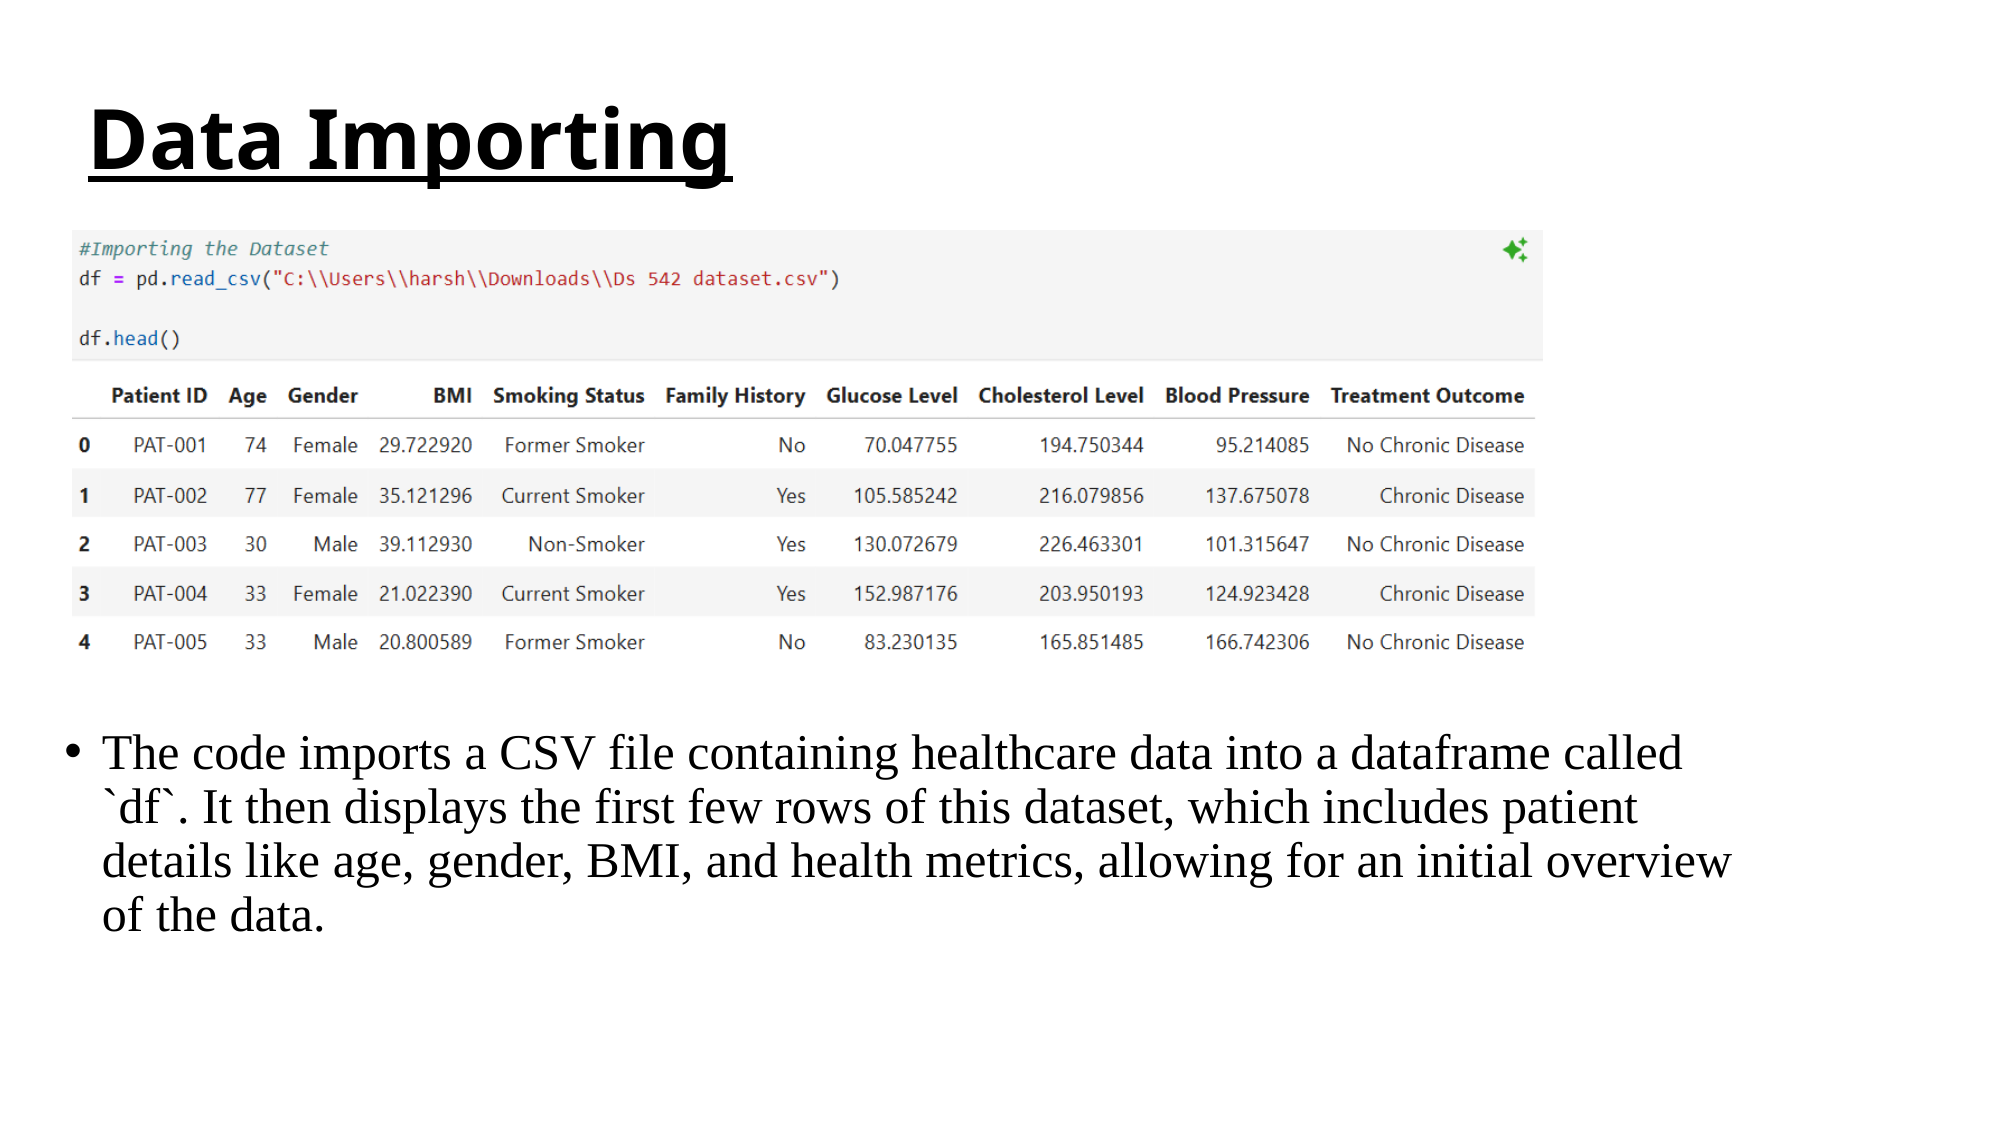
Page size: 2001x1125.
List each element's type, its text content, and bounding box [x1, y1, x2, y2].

title Data Importing [72, 33, 1874, 252]
list The code imports a CSV file containing healthcare data into a dataframe called `df`. It then displays the first few rows of this dataset, which includes patient details like age, gender, BMI, and health metrics, allowing for an initial overview of the data. [49, 718, 1775, 1125]
picture [72, 230, 1544, 670]
